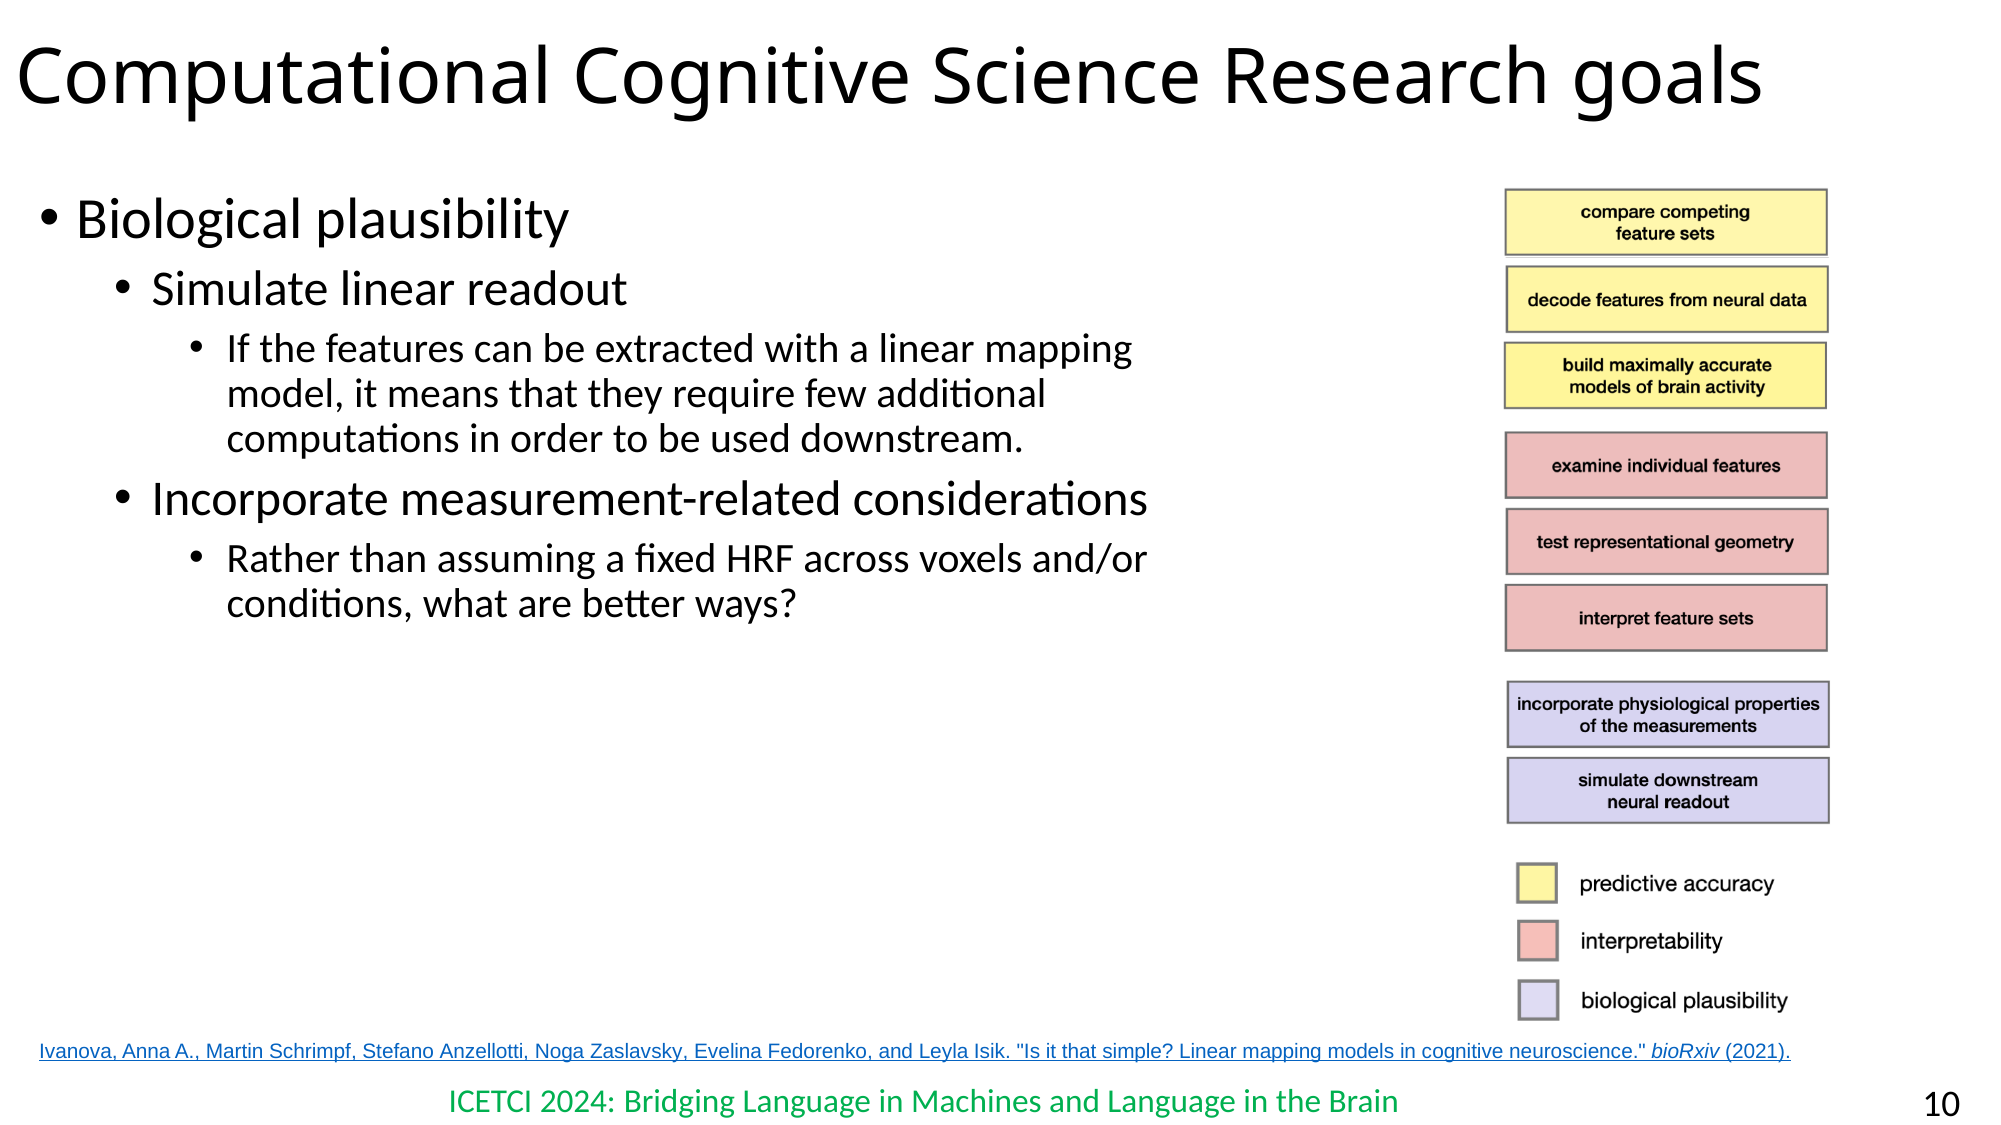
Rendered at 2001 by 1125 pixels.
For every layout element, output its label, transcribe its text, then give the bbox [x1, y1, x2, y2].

list Biological plausibility Simulate linear readout If the features can be extracted with a linear mapping model, it means that they require few additional computations in order to be used downstream. Incorporate measurement-related considerations Rather than assuming a fixed HRF across voxels and/or conditions, what are better ways? [24, 181, 1250, 1032]
footer ICETCI 2024: Bridging Language in Machines and Language in the Brain [433, 1071, 1466, 1111]
picture [1507, 972, 1791, 1026]
picture [1508, 912, 1733, 967]
slide_number 10 [1412, 1072, 1975, 1125]
list Ivanova, Anna A., Martin Schrimpf, Stefano Anzellotti, Noga Zaslavsky, Evelina Fedorenko, and Leyla Isik. "Is it that simple? Linear mapping models in cognitive neuroscience." bioRxiv (2021). [24, 1032, 1975, 1072]
title Computational Cognitive Science Research goals [0, 0, 2000, 157]
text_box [1498, 420, 1832, 654]
picture [1500, 676, 1833, 828]
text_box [1499, 180, 1832, 414]
picture [1504, 855, 1784, 910]
